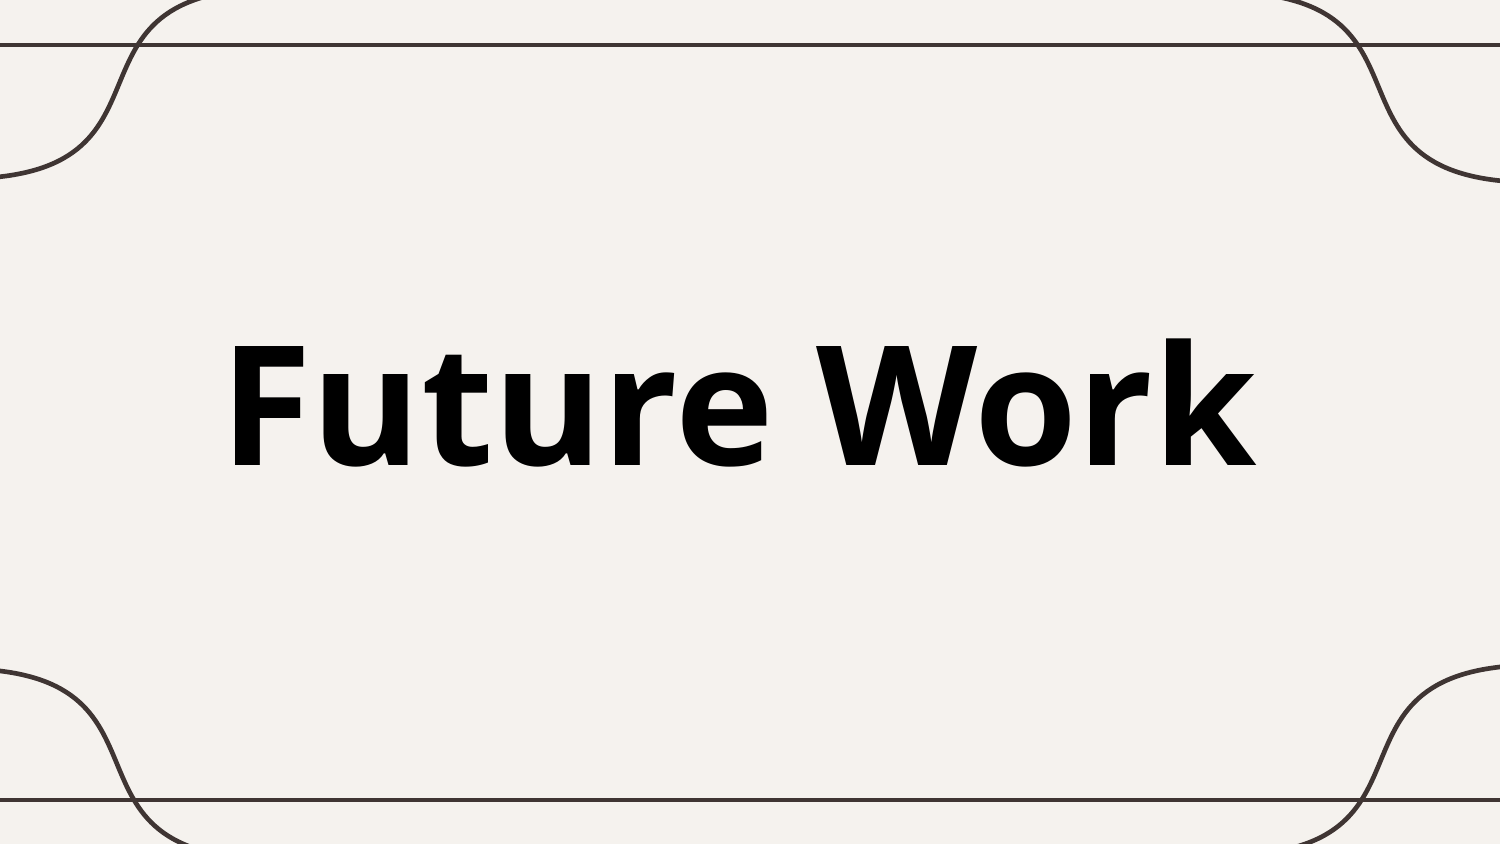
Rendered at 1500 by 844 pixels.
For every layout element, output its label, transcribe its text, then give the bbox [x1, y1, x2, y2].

subtitle Future Work [36, 283, 1442, 535]
